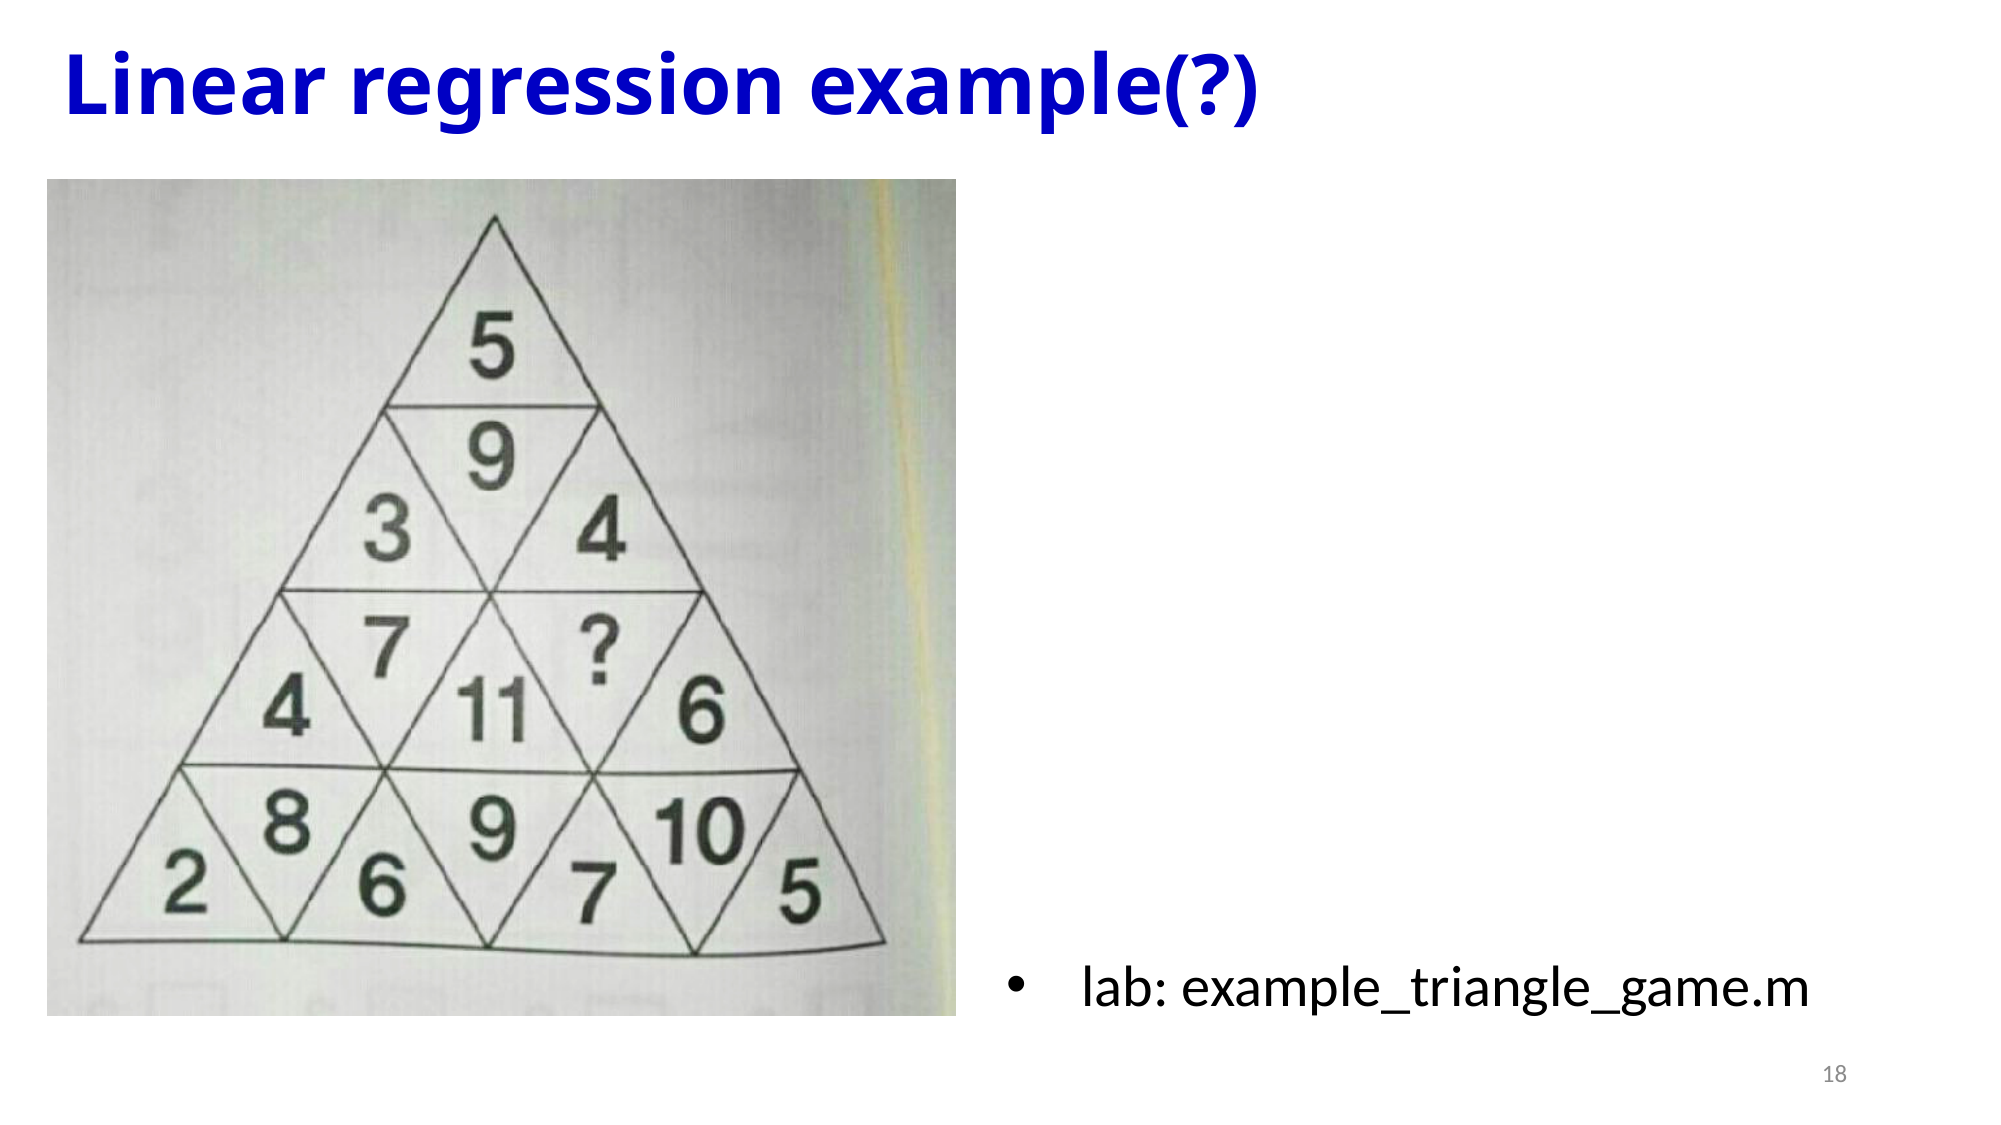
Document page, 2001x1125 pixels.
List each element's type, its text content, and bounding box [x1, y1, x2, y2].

picture [47, 179, 956, 1016]
title Linear regression example(?) [47, 23, 1937, 153]
text_box lab: example_triangle_game.m [991, 905, 1900, 1026]
slide_number 18 [1412, 1042, 1863, 1103]
